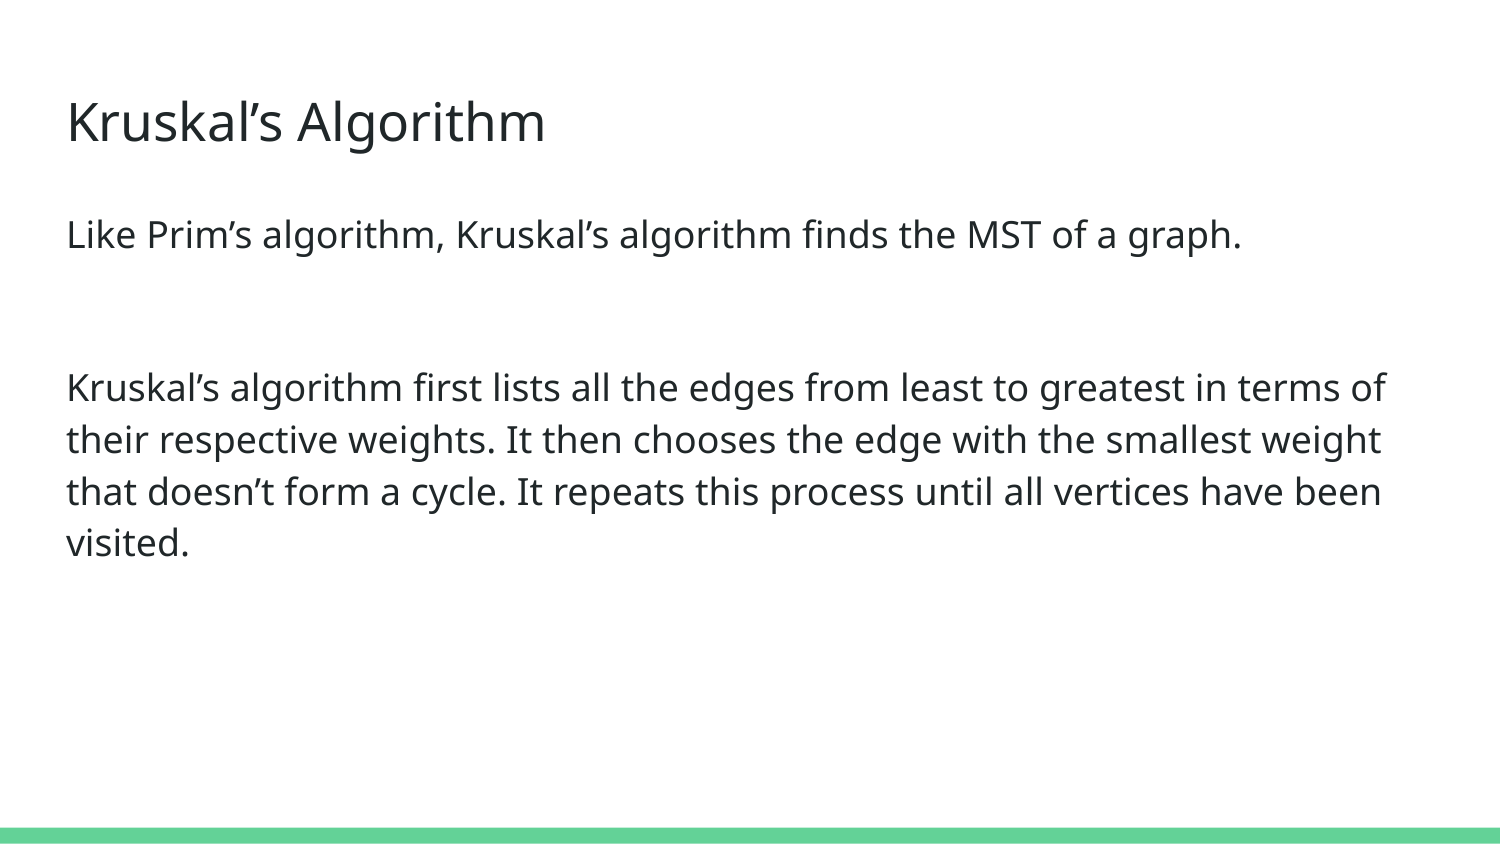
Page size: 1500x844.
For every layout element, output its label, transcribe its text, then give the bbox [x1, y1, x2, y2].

list Like Prim’s algorithm, Kruskal’s algorithm finds the MST of a graph. Kruskal’s algorithm first lists all the edges from least to greatest in terms of their respective weights. It then chooses the edge with the smallest weight that doesn’t form a cycle. It repeats this process until all vertices have been visited. [51, 189, 1449, 750]
title Kruskal’s Algorithm [51, 72, 1449, 167]
